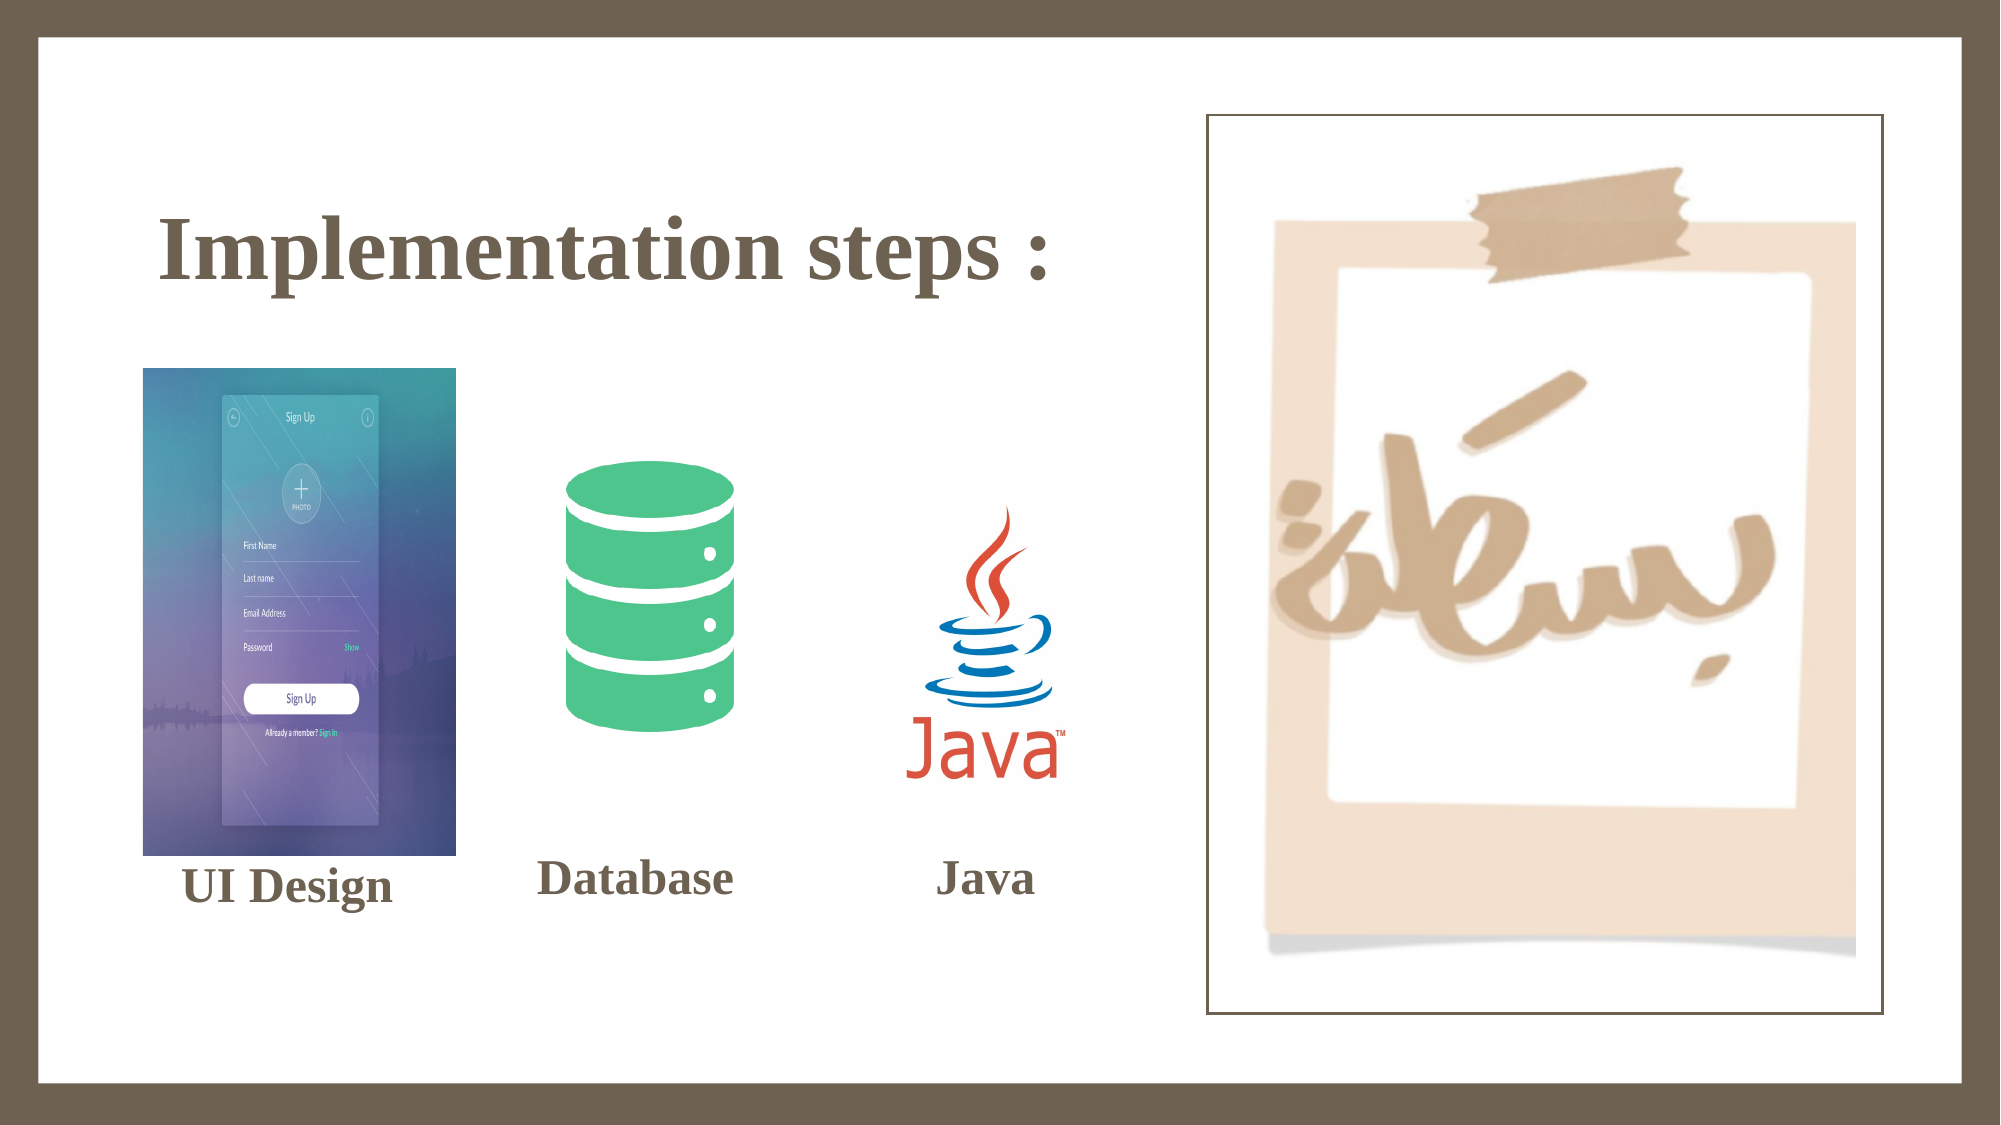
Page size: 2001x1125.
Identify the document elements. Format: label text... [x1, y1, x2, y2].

text_box [1206, 114, 1883, 1014]
picture [1234, 141, 1856, 987]
text_box [37, 36, 1963, 1085]
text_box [142, 368, 1129, 1014]
text_box [0, 0, 2000, 1125]
title Implementation steps : [142, 141, 1129, 359]
